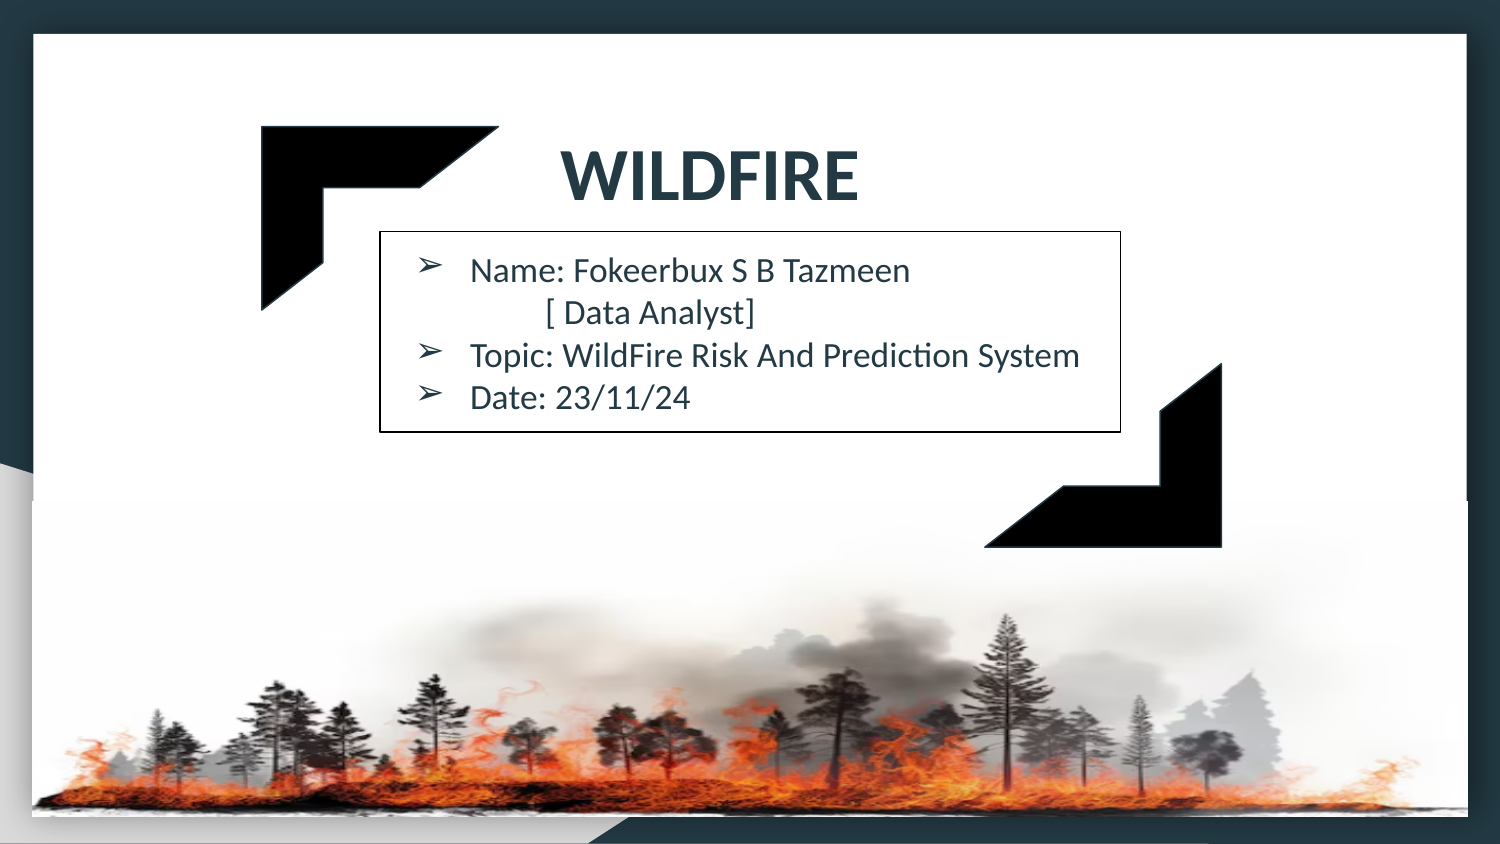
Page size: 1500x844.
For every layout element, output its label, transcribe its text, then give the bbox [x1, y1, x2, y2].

text_box [1045, 363, 1222, 500]
text_box Name: Fokeerbux S B Tazmeen [ Data Analyst] Topic: WildFire Risk And Prediction System Date: 23/11/24 [380, 231, 1121, 432]
text_box WILDFIRE [545, 110, 923, 231]
text_box [261, 126, 499, 310]
picture [32, 453, 1468, 817]
